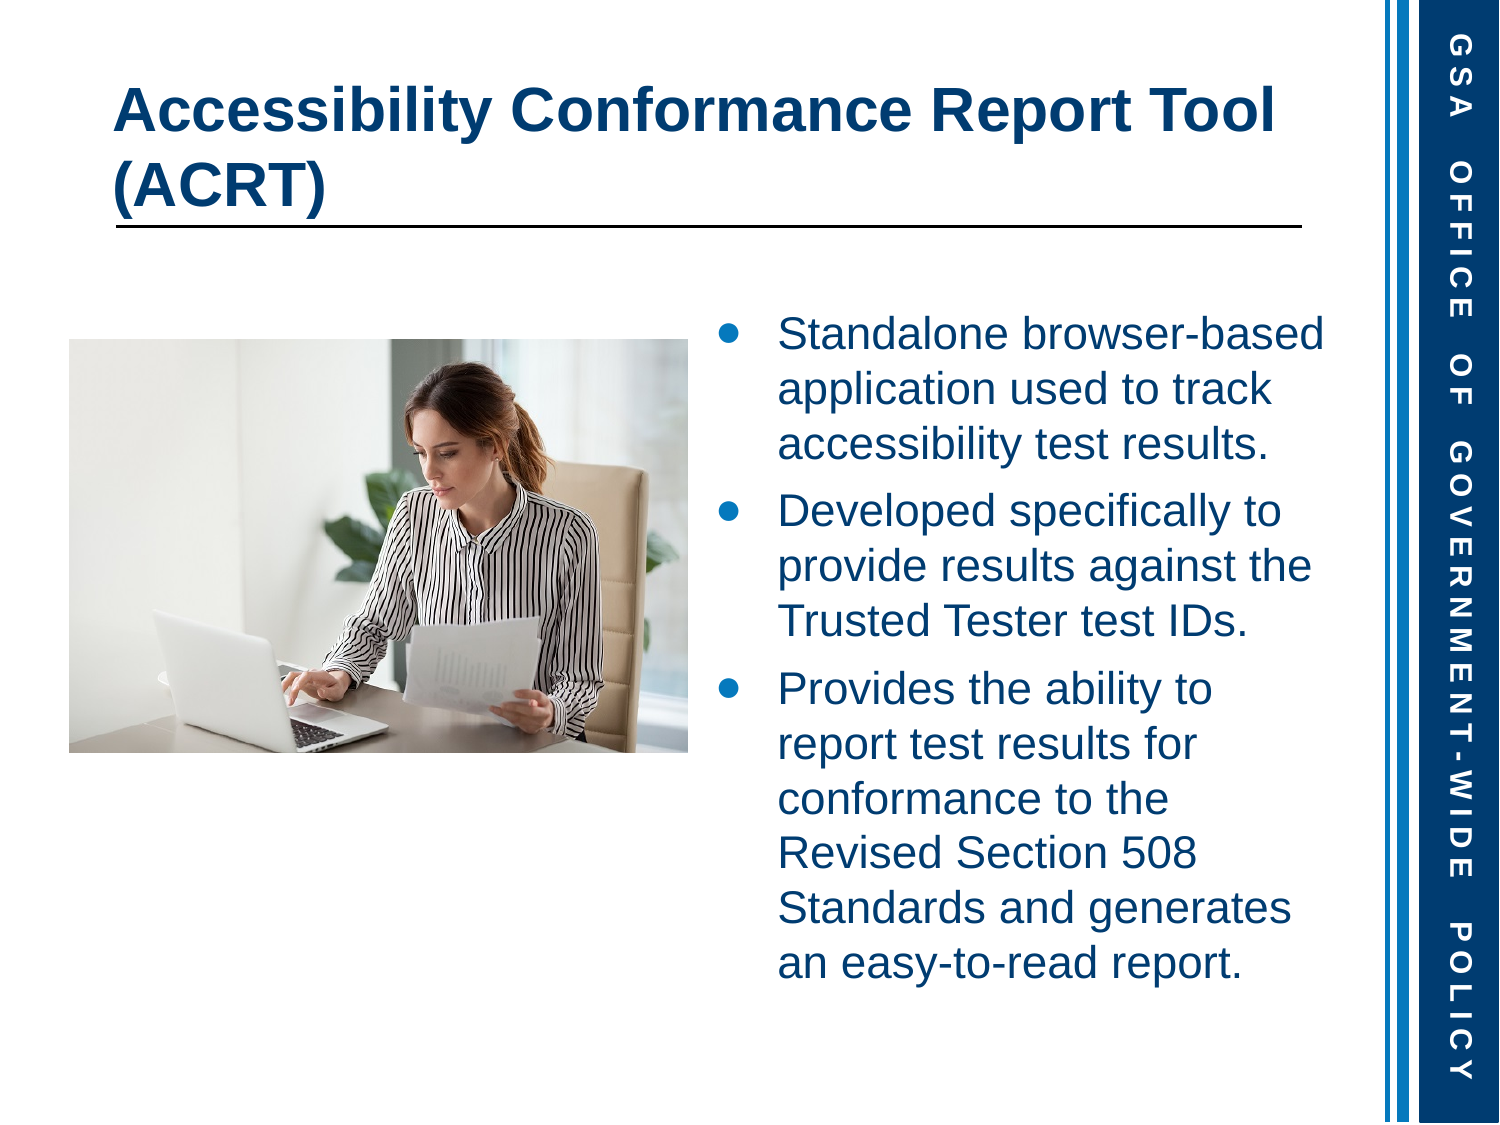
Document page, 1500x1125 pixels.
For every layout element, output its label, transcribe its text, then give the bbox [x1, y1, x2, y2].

picture [69, 339, 688, 753]
title Accessibility Conformance Report Tool (ACRT) [97, 40, 1346, 234]
list Standalone browser-based application used to track accessibility test results. Developed specifically to provide results against the Trusted Tester test IDs. Provides the ability to report test results for conformance to the Revised Section 508 Standards and generates an easy-to-read report. [687, 288, 1346, 662]
